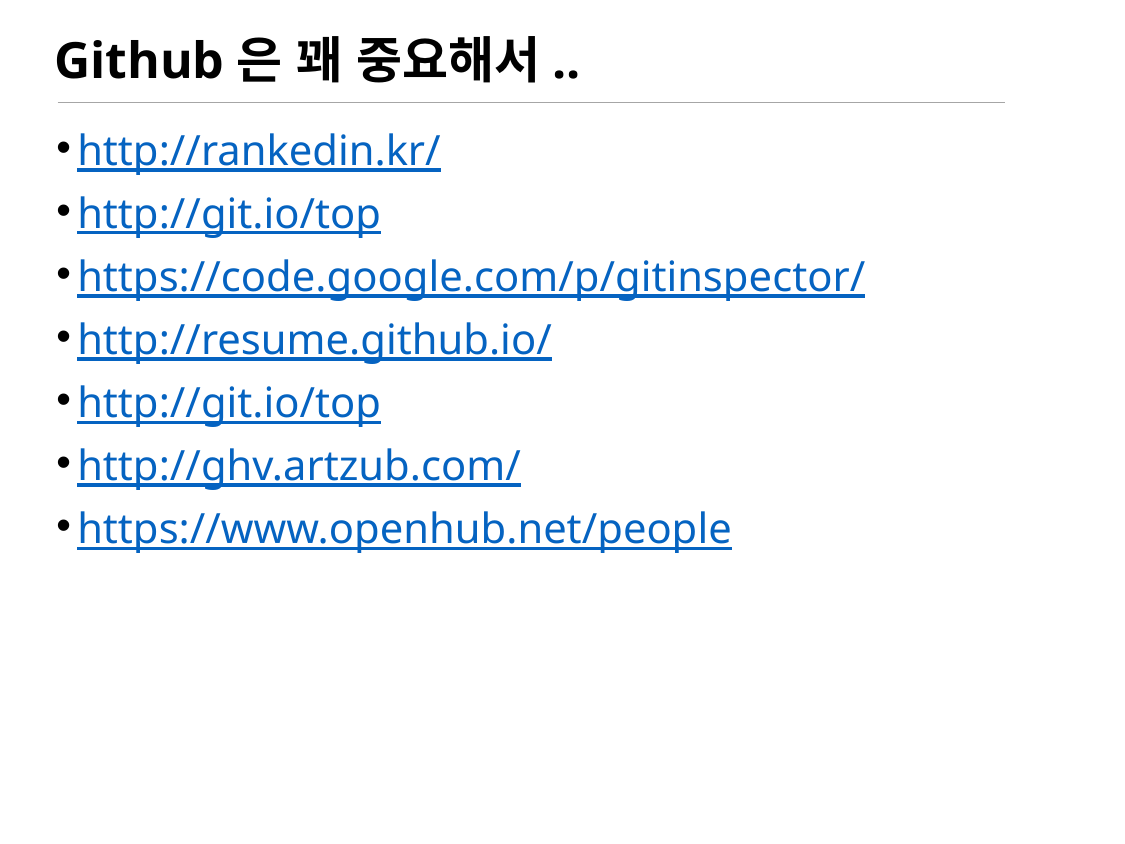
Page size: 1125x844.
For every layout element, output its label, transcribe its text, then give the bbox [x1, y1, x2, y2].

list http://rankedin.kr/ http://git.io/top https://code.google.com/p/gitinspector/ http://resume.github.io/ http://git.io/top http://ghv.artzub.com/ https://www.openhub.net/people [56, 124, 1071, 800]
title Github은 꽤 중요해서.. [54, 34, 1125, 92]
